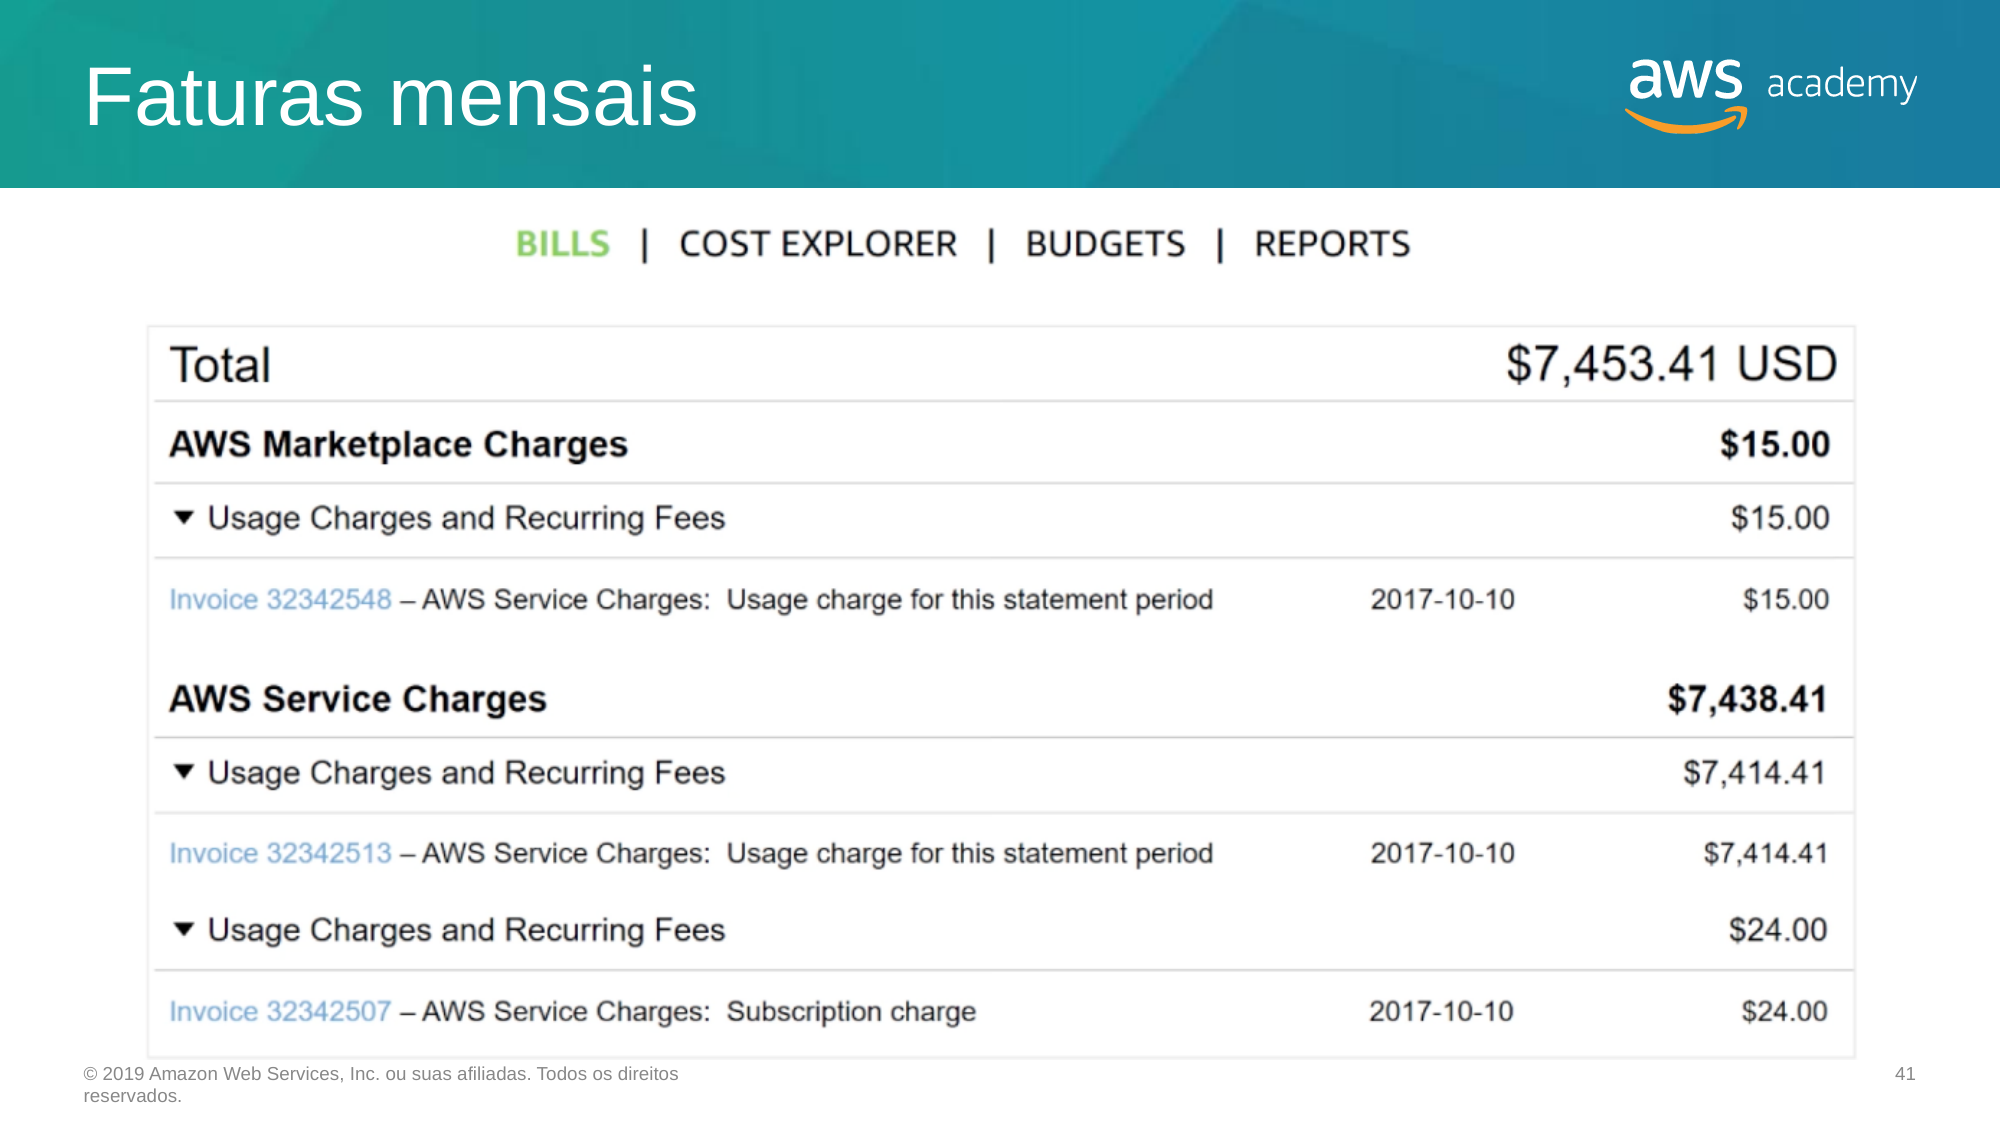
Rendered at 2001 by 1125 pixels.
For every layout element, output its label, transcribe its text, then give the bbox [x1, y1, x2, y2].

title Faturas mensais [68, 59, 1551, 138]
picture [0, 0, 2000, 188]
footer © 2019 Amazon Web Services, Inc. ou suas afiliadas. Todos os direitos reservados. [68, 1042, 791, 1125]
slide_number 41 [1481, 1042, 1932, 1103]
picture [130, 215, 1870, 1060]
